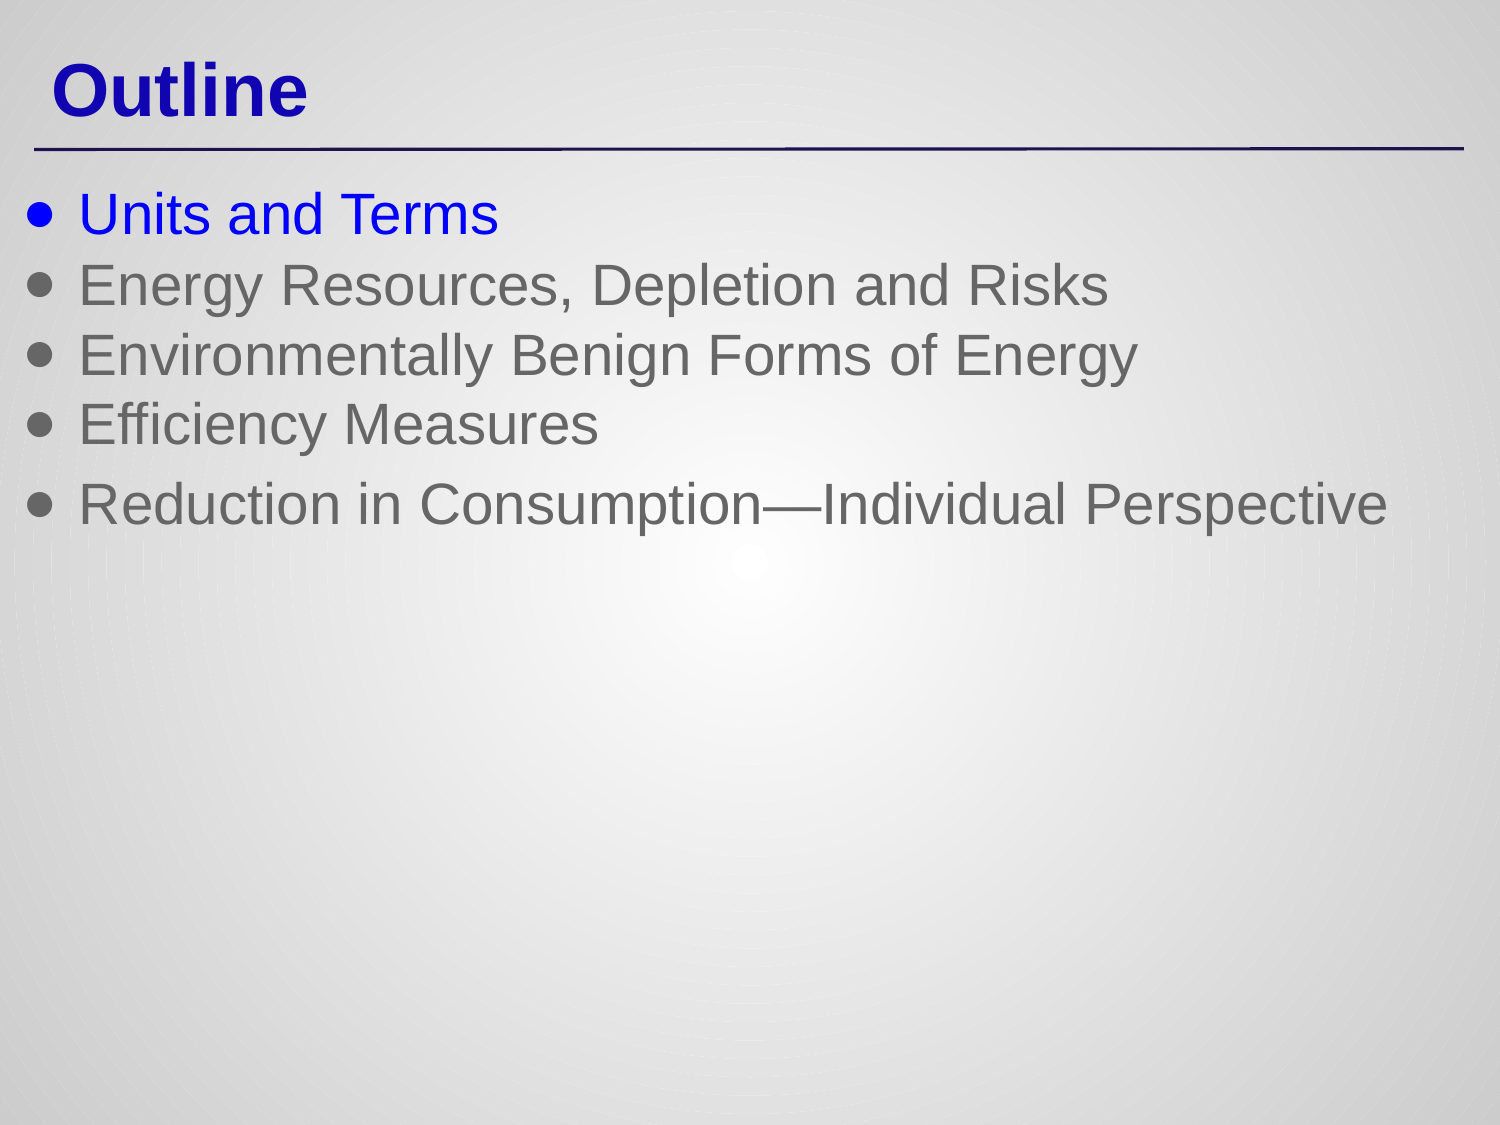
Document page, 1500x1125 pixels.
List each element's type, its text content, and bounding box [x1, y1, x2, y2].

title Outline [36, 20, 1450, 147]
list Units and Terms Energy Resources, Depletion and Risks Environmentally Benign Forms of Energy Efficiency Measures Reduction in Consumption—Individual Perspective [7, 161, 1492, 1078]
